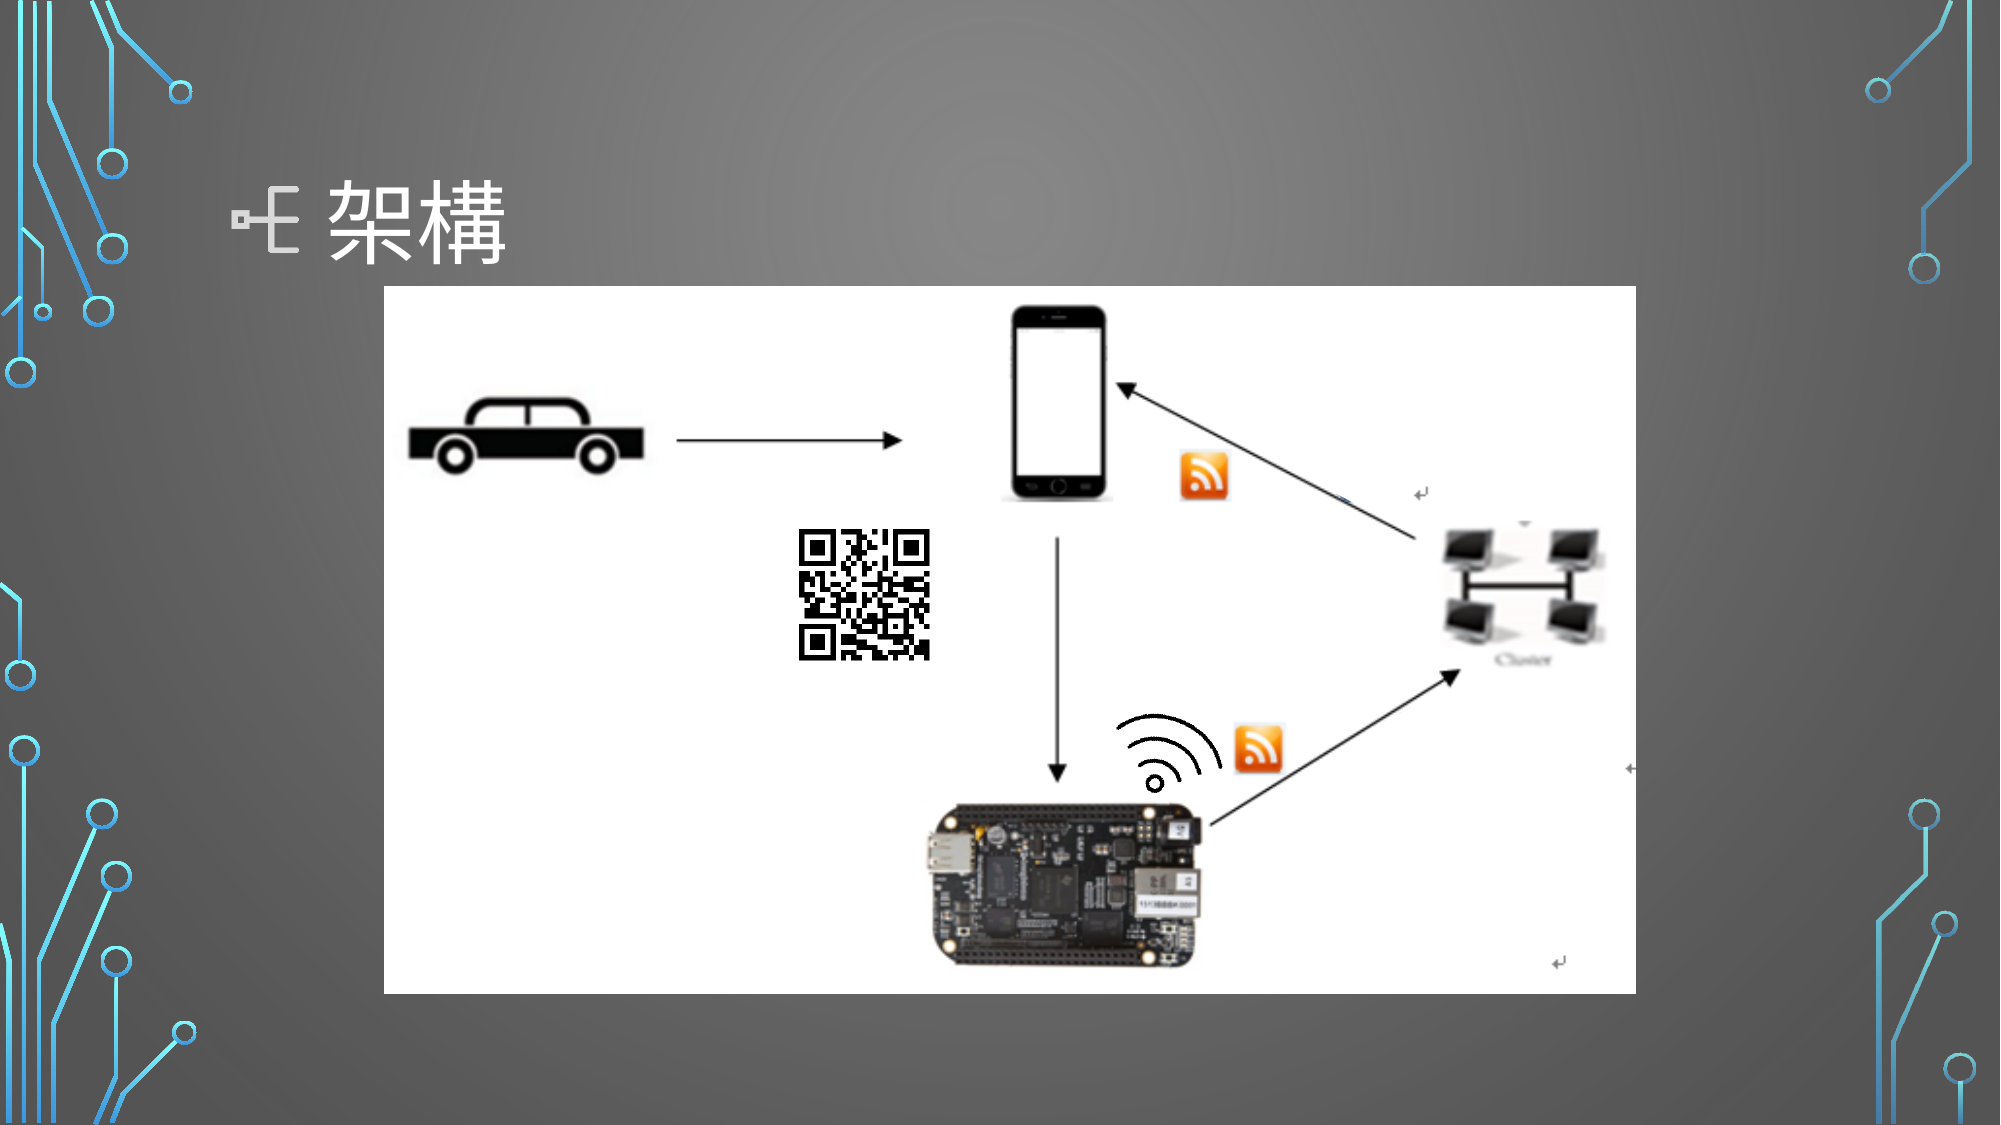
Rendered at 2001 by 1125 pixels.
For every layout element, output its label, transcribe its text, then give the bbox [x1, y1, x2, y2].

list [384, 285, 1637, 994]
title 架構 [310, 106, 1936, 350]
picture [225, 186, 311, 261]
picture [1097, 697, 1233, 815]
picture [777, 508, 951, 681]
